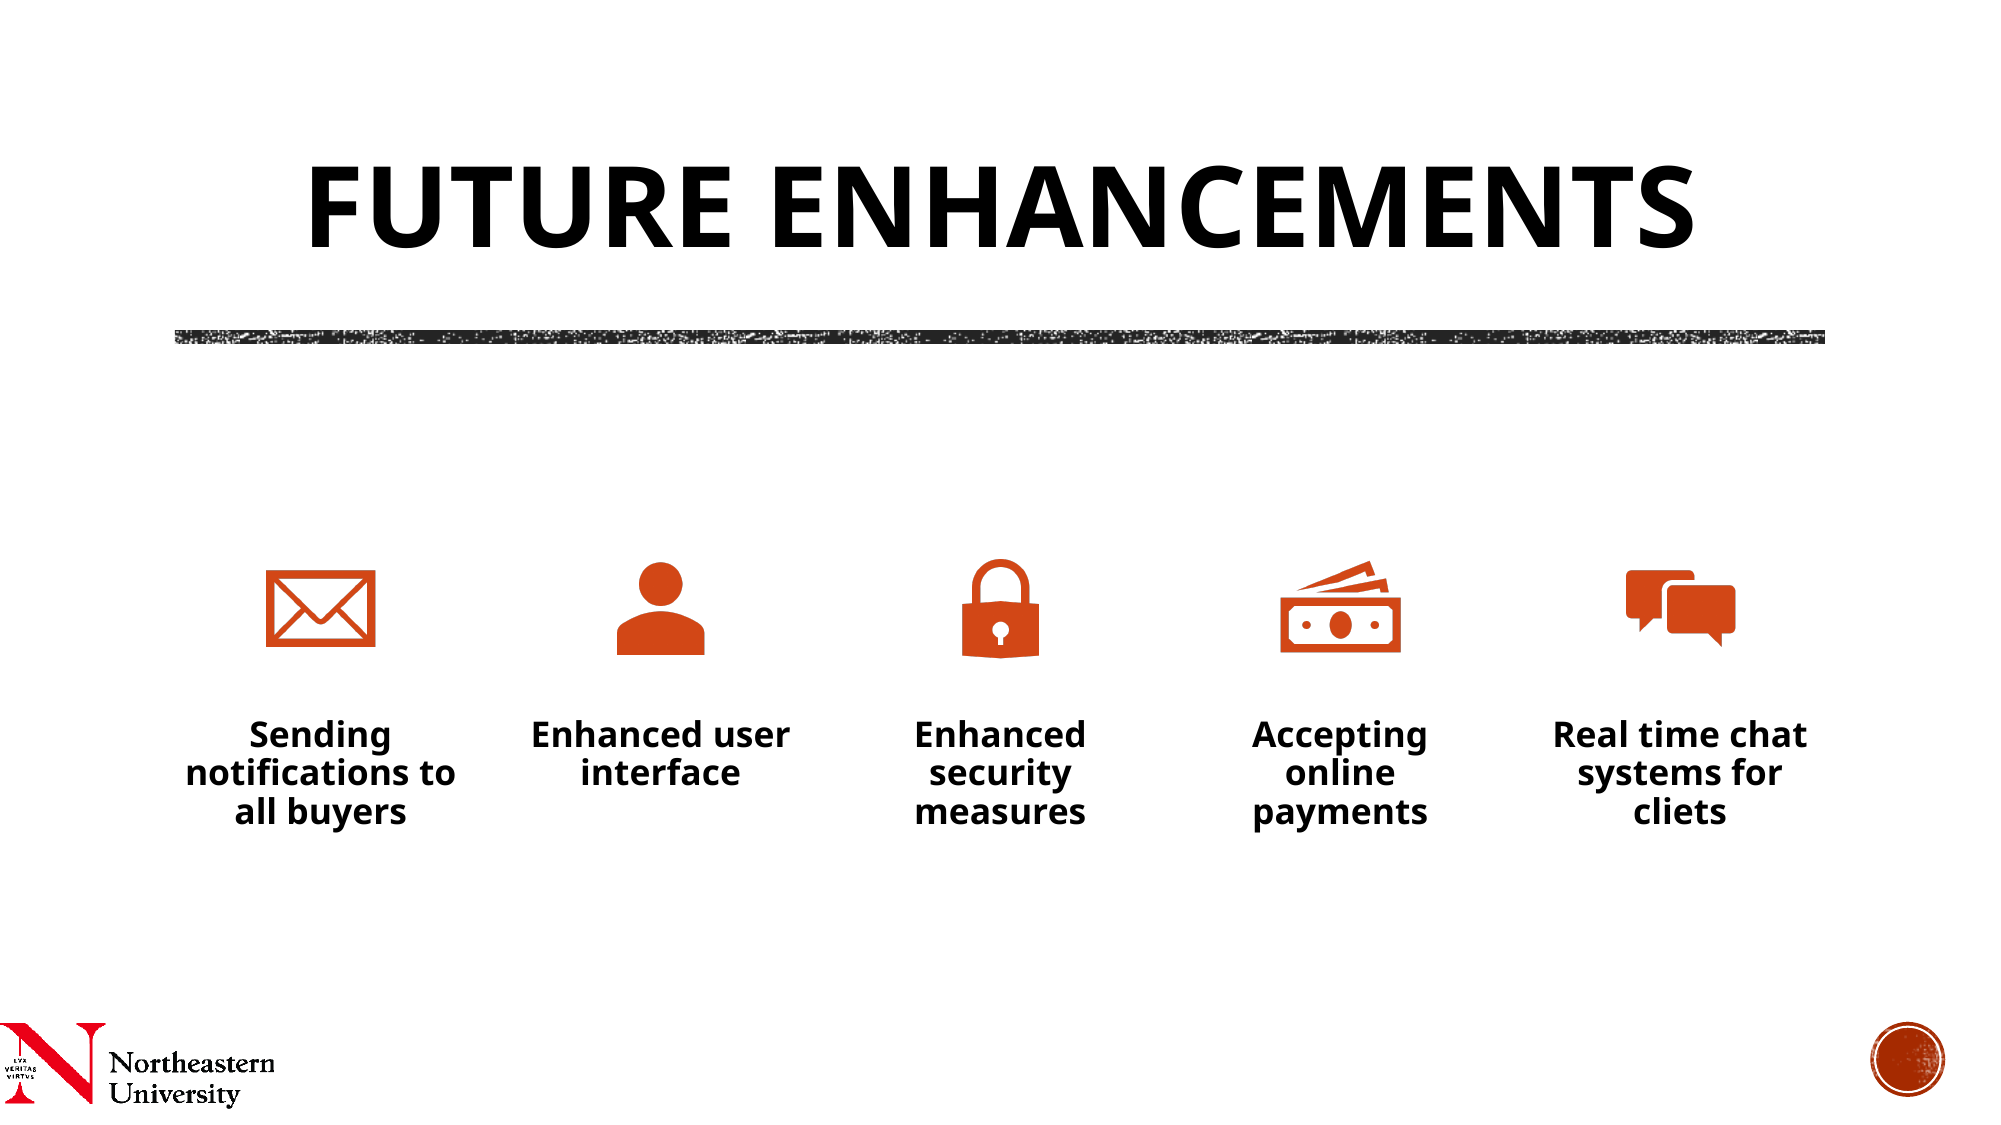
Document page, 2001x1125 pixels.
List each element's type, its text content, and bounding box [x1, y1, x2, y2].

picture [0, 995, 274, 1125]
text_box [174, 329, 1826, 344]
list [176, 392, 1824, 984]
title Future Enhancements [175, 79, 1826, 329]
